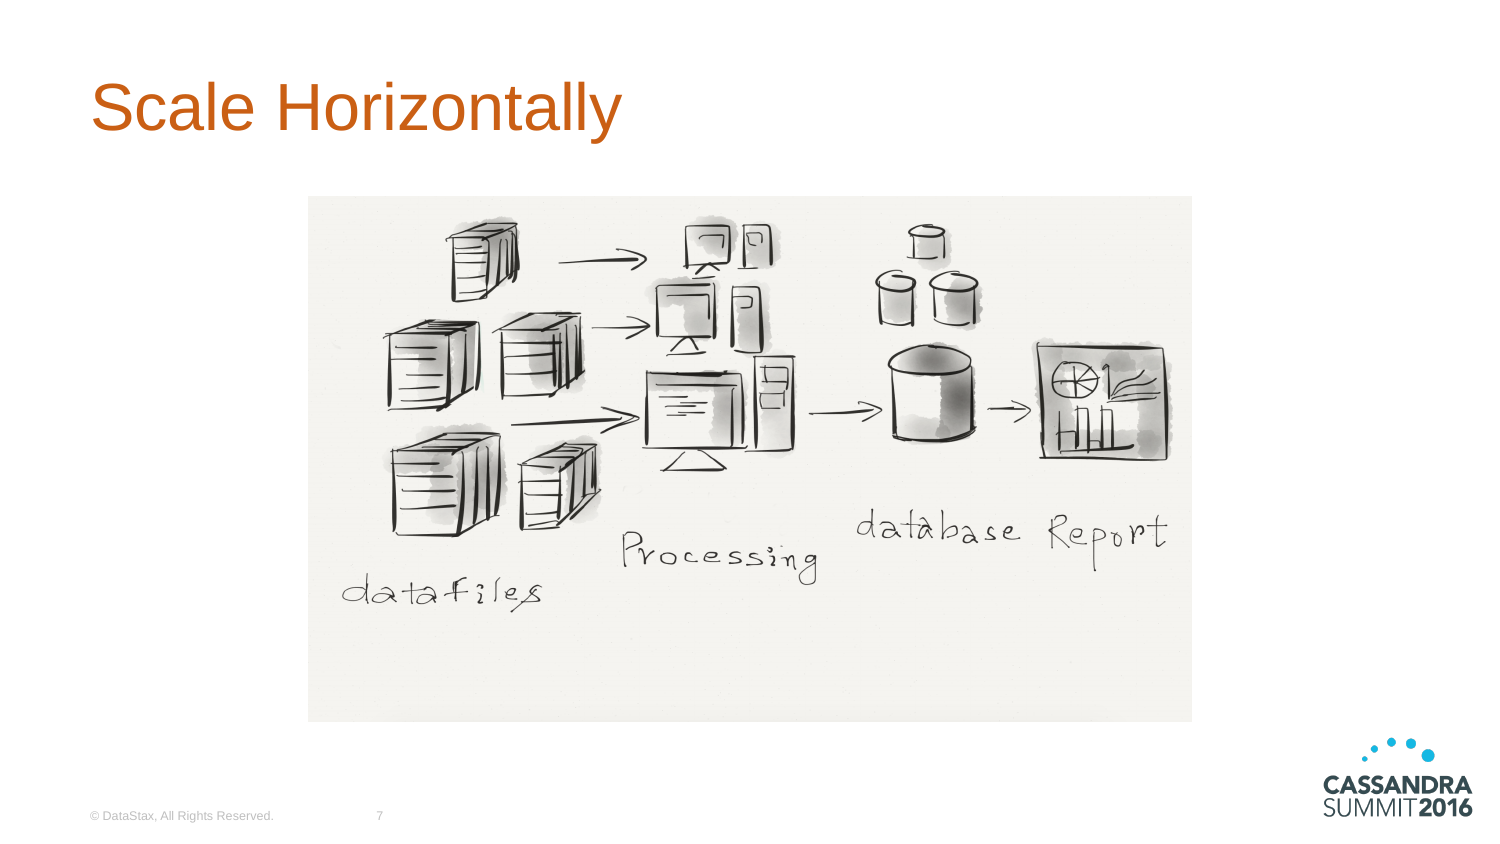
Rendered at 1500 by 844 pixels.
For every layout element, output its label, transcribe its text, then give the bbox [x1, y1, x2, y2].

picture [1320, 734, 1475, 819]
slide_number 7 [346, 793, 414, 839]
footer © DataStax, All Rights Reserved. [75, 793, 337, 839]
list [307, 196, 1192, 723]
title Scale Horizontally [75, 33, 1425, 175]
